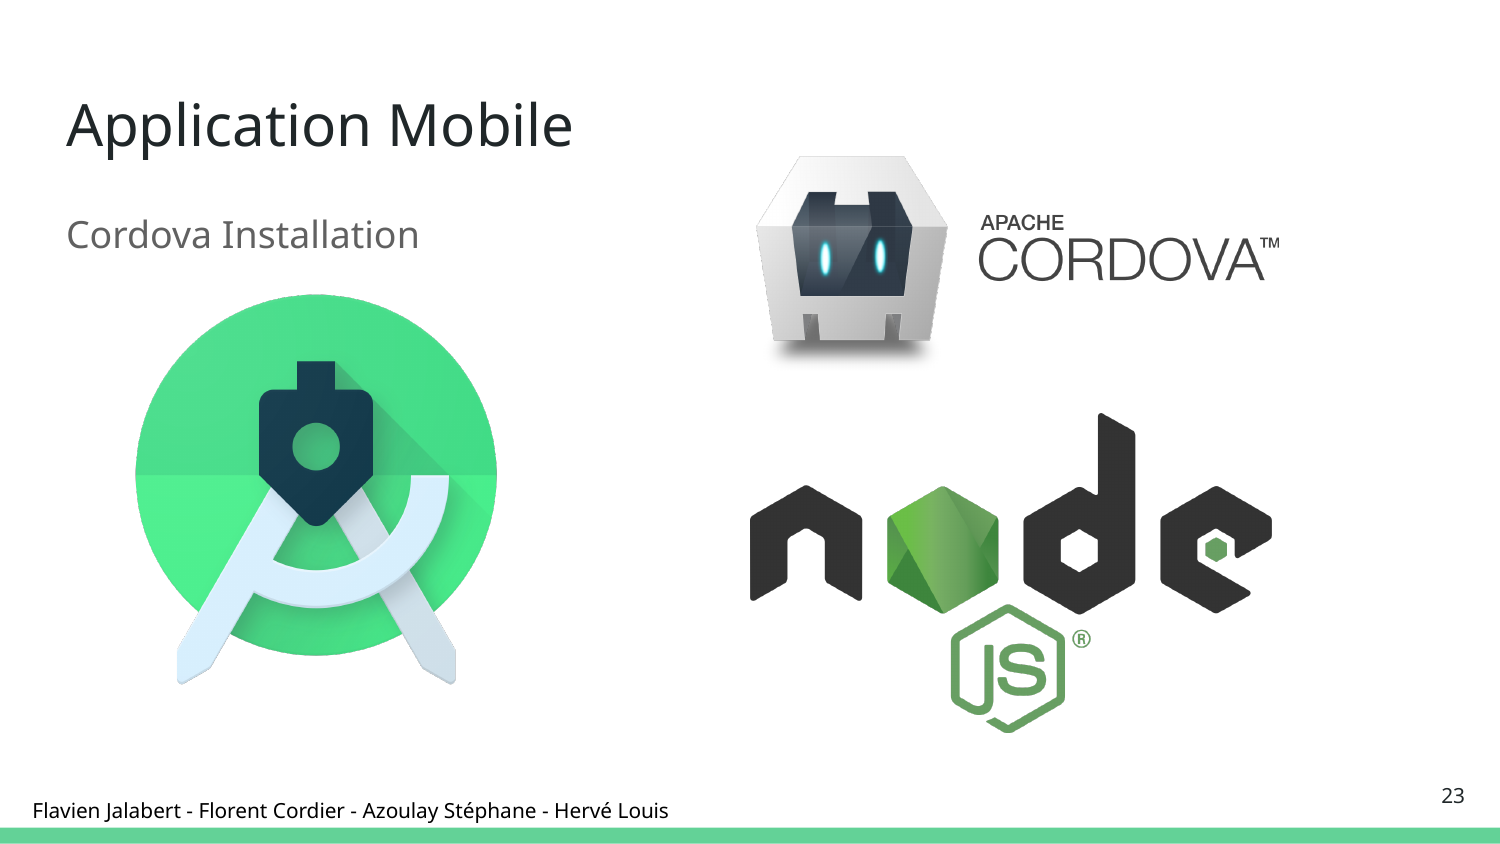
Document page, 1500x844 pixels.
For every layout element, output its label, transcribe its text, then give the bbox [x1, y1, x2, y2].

slide_number ‹#› [1389, 764, 1480, 830]
title Application Mobile [51, 72, 1449, 167]
picture [755, 156, 1279, 372]
picture [88, 263, 544, 719]
list Cordova Installation [51, 189, 1449, 750]
picture [749, 413, 1272, 733]
